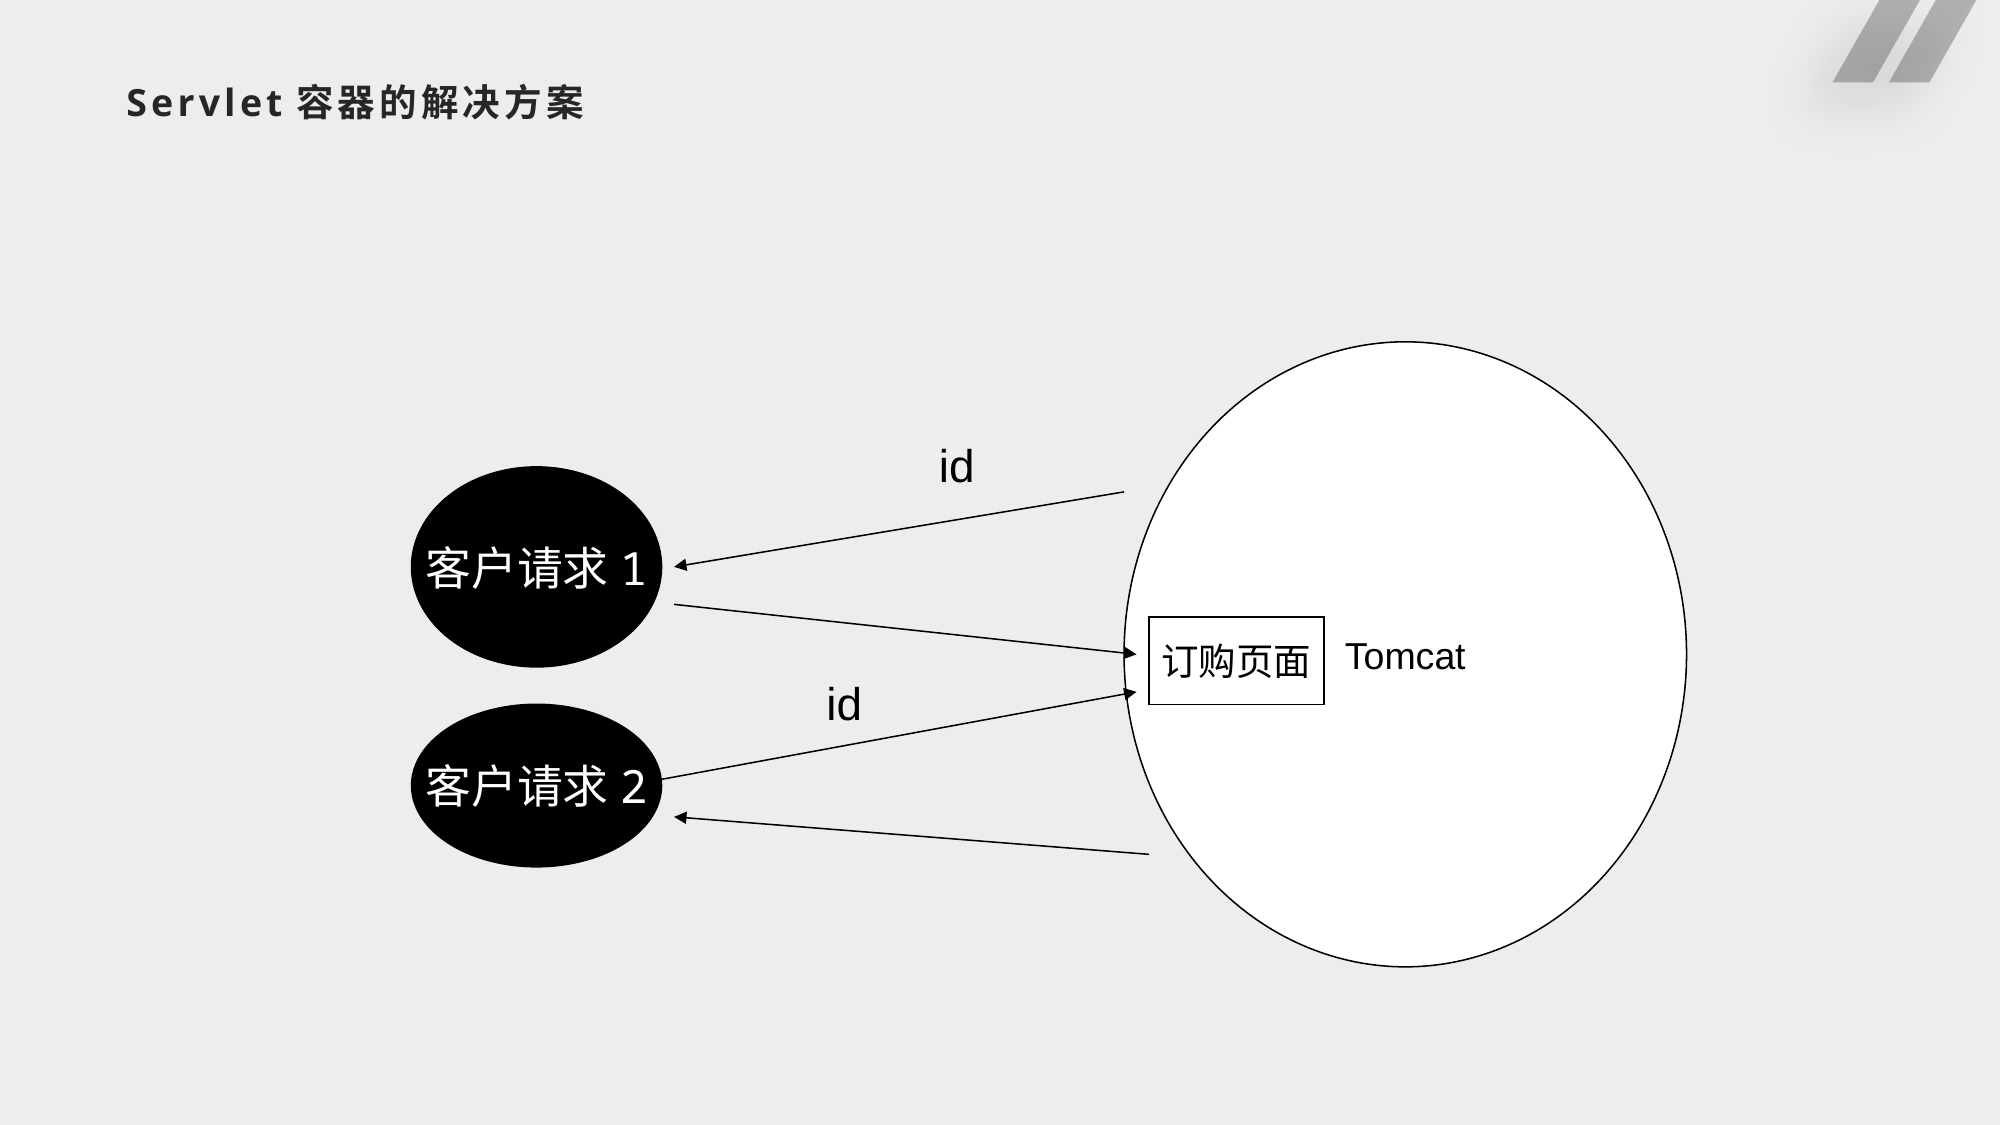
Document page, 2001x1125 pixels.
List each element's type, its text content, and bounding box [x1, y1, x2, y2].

text_box 客户请求1 [411, 466, 662, 667]
text_box [674, 811, 1150, 855]
text_box Tomcat [1124, 341, 1687, 967]
text_box 客户请求2 [411, 704, 662, 867]
text_box id [811, 666, 878, 737]
text_box [661, 687, 1137, 780]
text_box [674, 491, 1125, 571]
title Servlet容器的解决方案 [109, 72, 1891, 146]
text_box [674, 604, 1137, 660]
text_box id [924, 429, 990, 500]
text_box 订购页面 [1149, 616, 1324, 705]
